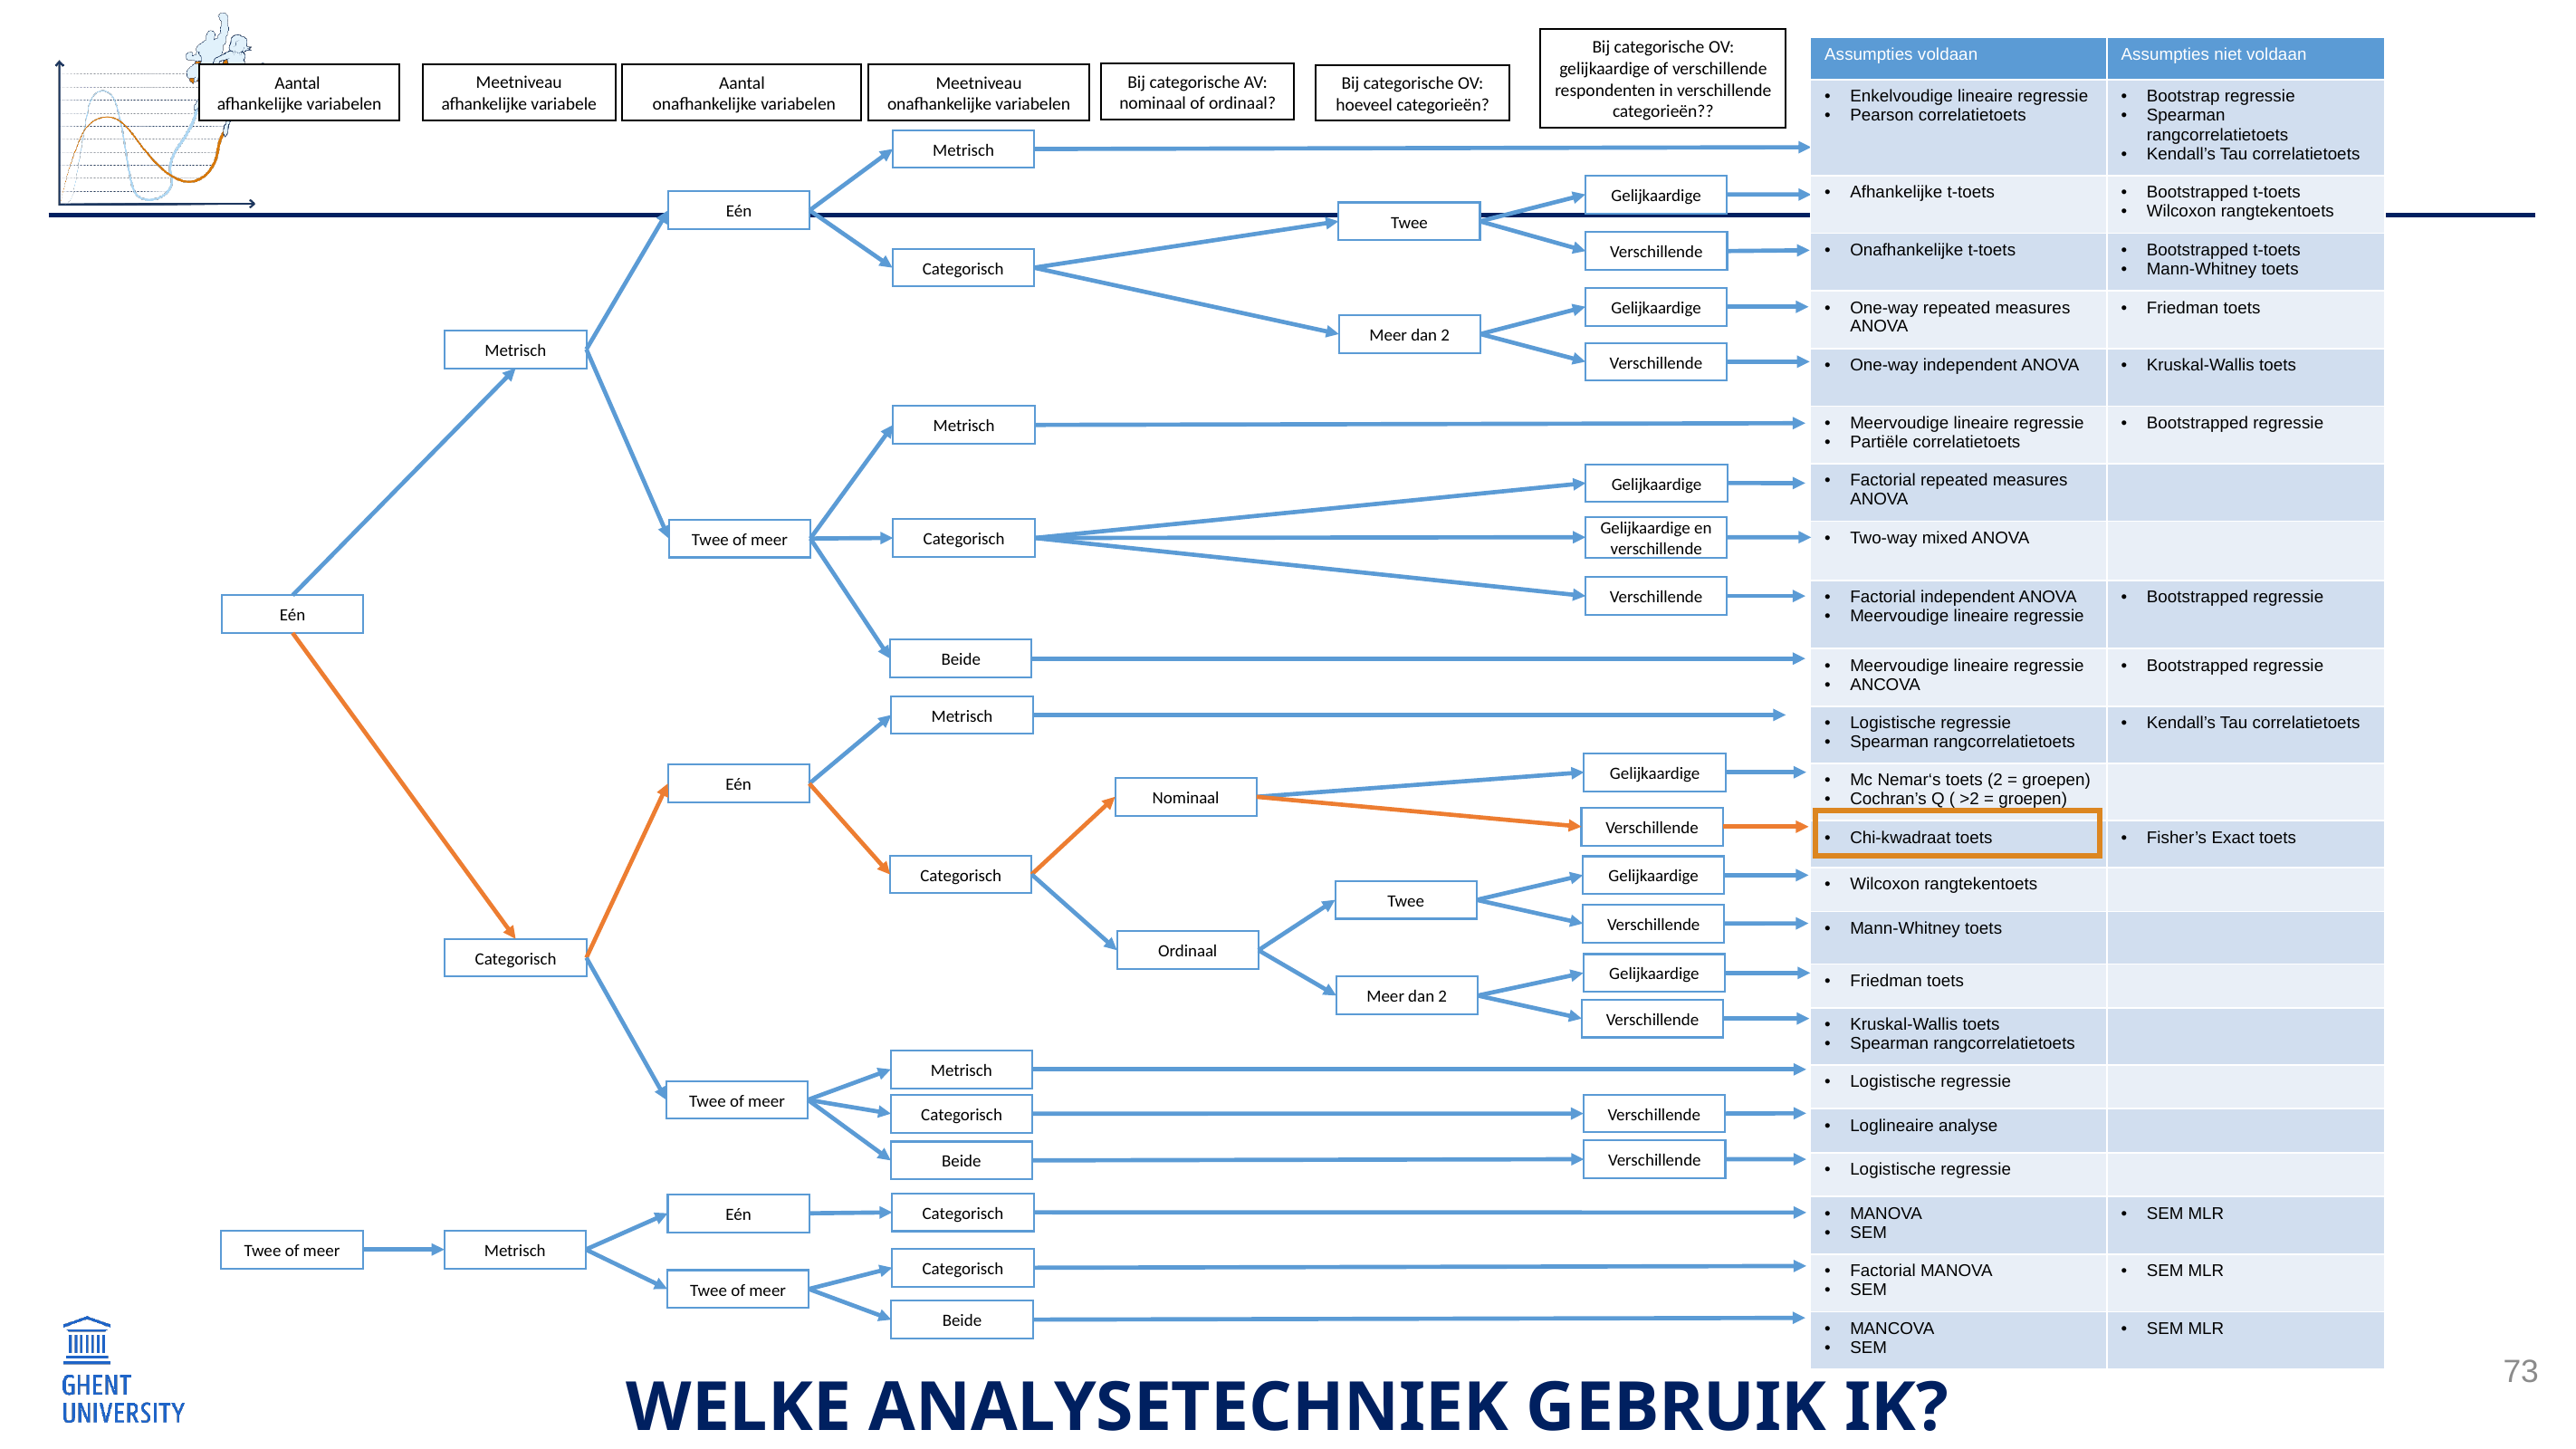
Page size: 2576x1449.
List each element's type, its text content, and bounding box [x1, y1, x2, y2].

table_cell Meervoudige lineaire regressie Partiële correlatietoets [1811, 407, 2106, 463]
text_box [1034, 483, 1586, 537]
text_box Twee of meer [666, 1269, 809, 1309]
table_cell [2108, 1066, 2384, 1108]
table_cell SEM MLR [2108, 1312, 2384, 1368]
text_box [809, 715, 892, 784]
text_box Categorisch [891, 1094, 1033, 1134]
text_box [1476, 899, 1584, 924]
text_box Beide [889, 638, 1032, 678]
table_cell SEM MLR [2108, 1255, 2384, 1311]
table_cell Bootstrapped regressie [2108, 581, 2384, 648]
text_box [1815, 810, 2101, 857]
table_cell Wilcoxon rangtekentoets [1811, 868, 2106, 911]
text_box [1480, 194, 1585, 221]
text_box Gelijkaardige [1585, 464, 1729, 503]
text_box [809, 149, 894, 211]
table_cell Bootstrapped t-toets Mann-Whitney toets [2108, 234, 2384, 290]
text_box Metrisch [444, 330, 586, 369]
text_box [1033, 221, 1339, 267]
text_box Categorisch [444, 938, 586, 977]
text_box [586, 349, 669, 539]
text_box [1480, 306, 1585, 333]
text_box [809, 1289, 892, 1320]
table_cell Factorial MANOVA SEM [1811, 1255, 2106, 1311]
text_box Twee [1335, 880, 1476, 920]
table_cell [2108, 522, 2384, 580]
text_box Eén [221, 594, 364, 634]
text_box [1478, 995, 1582, 1019]
table_cell One-way independent ANOVA [1811, 350, 2106, 406]
table_header Assumpties niet voldaan [2108, 38, 2384, 79]
text_box Categorisch [892, 518, 1034, 558]
text_box Meetniveau onafhankelijke variabelen [867, 63, 1090, 121]
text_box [292, 632, 516, 939]
text_box Bij categorische OV: gelijkaardige of verschillende respondenten in verschillende categorieën?? [1539, 28, 1786, 129]
text_box Gelijkaardige [1582, 855, 1725, 895]
table_cell Bootstrap regressie Spearman rangcorrelatietoets Kendall’s Tau correlatietoets [2108, 81, 2384, 175]
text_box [809, 783, 891, 875]
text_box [809, 538, 891, 659]
table_cell Chi-kwadraat toets [1811, 821, 2106, 867]
table_cell [2108, 1154, 2384, 1195]
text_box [586, 783, 668, 958]
text_box Metrisch [892, 405, 1036, 445]
table_cell [2108, 1109, 2384, 1152]
text_box Categorisch [891, 1248, 1035, 1288]
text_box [1031, 796, 1116, 874]
picture [5, 0, 306, 318]
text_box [1033, 267, 1339, 334]
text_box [1258, 950, 1336, 996]
table_cell Kruskal-Wallis toets Spearman rangcorrelatietoets [1811, 1009, 2106, 1064]
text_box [585, 1213, 668, 1250]
text_box Categorisch [889, 855, 1031, 894]
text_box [292, 368, 516, 596]
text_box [1258, 899, 1336, 950]
text_box Metrisch [890, 1050, 1033, 1089]
text_box Gelijkaardige en verschillende [1586, 516, 1728, 559]
table_cell Bootstrapped regressie [2108, 649, 2384, 705]
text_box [808, 1099, 891, 1161]
text_box Meetniveau afhankelijke variabele [422, 63, 617, 121]
title Welke analysetechniek gebruik ik? [394, 1340, 2181, 1449]
text_box 73 [2415, 1330, 2553, 1408]
text_box Verschillende [1580, 807, 1724, 847]
table_cell Meervoudige lineaire regressie ANCOVA [1811, 649, 2106, 705]
text_box Categorisch [891, 1193, 1035, 1233]
table_cell [2108, 465, 2384, 521]
text_box Twee [1337, 201, 1480, 241]
table_cell Bootstrapped t-toets Wilcoxon rangtekentoets [2108, 177, 2384, 233]
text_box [1256, 772, 1585, 797]
table_cell [2108, 964, 2384, 1007]
text_box Verschillende [1585, 231, 1729, 271]
table_cell One-way repeated measures ANOVA [1811, 292, 2106, 348]
table_header Assumpties voldaan [1811, 38, 2106, 79]
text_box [1034, 539, 1586, 597]
text_box Gelijkaardige [1585, 287, 1728, 327]
table_cell MANCOVA SEM [1811, 1312, 2106, 1368]
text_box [808, 1069, 891, 1099]
picture [62, 1175, 411, 1449]
text_box Bij categorische AV: nominaal of ordinaal? [1100, 62, 1295, 120]
table_cell Mc Nemar‘s toets (2 = groepen) Cochran’s Q ( >2 = groepen) [1811, 764, 2106, 820]
table_cell Factorial independent ANOVA Meervoudige lineaire regressie [1811, 581, 2106, 648]
table_cell Logistische regressie Spearman rangcorrelatietoets [1811, 707, 2106, 763]
table_cell Two-way mixed ANOVA [1811, 522, 2106, 580]
table_cell Kendall’s Tau correlatietoets [2108, 707, 2384, 763]
text_box Nominaal [1115, 777, 1256, 817]
text_box Beide [890, 1140, 1033, 1180]
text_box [809, 210, 893, 268]
text_box Verschillende [1585, 342, 1728, 381]
text_box Gelijkaardige [1583, 953, 1726, 993]
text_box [586, 957, 666, 1100]
text_box Metrisch [890, 696, 1034, 734]
text_box Meer dan 2 [1338, 314, 1480, 354]
text_box Verschillende [1583, 1094, 1726, 1133]
table_cell [2108, 764, 2384, 820]
table_cell Enkelvoudige lineaire regressie Pearson correlatietoets [1811, 81, 2106, 175]
table_cell Factorial repeated measures ANOVA [1811, 465, 2106, 521]
table_cell Friedman toets [2108, 292, 2384, 348]
text_box Gelijkaardige [1583, 753, 1727, 792]
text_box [1476, 875, 1584, 899]
text_box Metrisch [444, 1230, 585, 1270]
text_box Aantal afhankelijke variabelen [198, 63, 400, 121]
table_cell Kruskal-Wallis toets [2108, 350, 2384, 406]
table_cell Loglineaire analyse [1811, 1109, 2106, 1152]
text_box Meer dan 2 [1336, 975, 1478, 1015]
text_box Verschillende [1583, 1139, 1727, 1179]
table_cell [2108, 1009, 2384, 1064]
text_box Eén [666, 1194, 810, 1233]
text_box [585, 1249, 667, 1290]
text_box Ordinaal [1116, 930, 1258, 970]
table_cell Friedman toets [1811, 964, 2106, 1007]
text_box Beide [890, 1300, 1034, 1339]
table_cell SEM MLR [2108, 1197, 2384, 1253]
table_cell Onafhankelijke t-toets [1811, 234, 2106, 290]
table_cell [2108, 912, 2384, 964]
table_cell Bootstrapped regressie [2108, 407, 2384, 463]
text_box Bij categorische OV: hoeveel categorieën? [1315, 64, 1510, 121]
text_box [586, 210, 668, 349]
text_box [1480, 221, 1586, 252]
text_box Verschillende [1581, 999, 1724, 1039]
text_box Twee of meer [668, 519, 809, 559]
table_cell MANOVA SEM [1811, 1197, 2106, 1253]
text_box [1480, 333, 1585, 362]
text_box Eén [667, 763, 809, 803]
text_box Twee of meer [666, 1080, 808, 1119]
text_box Verschillende [1585, 576, 1728, 616]
text_box Verschillende [1582, 904, 1725, 944]
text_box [809, 425, 894, 537]
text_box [1031, 874, 1117, 951]
text_box Gelijkaardige [1585, 175, 1728, 215]
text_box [1256, 796, 1582, 827]
text_box Aantal onafhankelijke variabelen [621, 63, 862, 121]
table_cell Logistische regressie [1811, 1066, 2106, 1108]
text_box Metrisch [892, 130, 1035, 168]
table_cell Afhankelijke t-toets [1811, 177, 2106, 233]
table_cell Logistische regressie [1811, 1154, 2106, 1195]
text_box Eén [667, 190, 809, 230]
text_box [809, 1267, 893, 1290]
table_cell [2108, 868, 2384, 911]
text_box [1478, 973, 1584, 996]
table_cell Fisher’s Exact toets [2108, 821, 2384, 867]
text_box Twee of meer [220, 1230, 364, 1270]
text_box Categorisch [892, 248, 1033, 287]
table_cell Mann-Whitney toets [1811, 912, 2106, 964]
